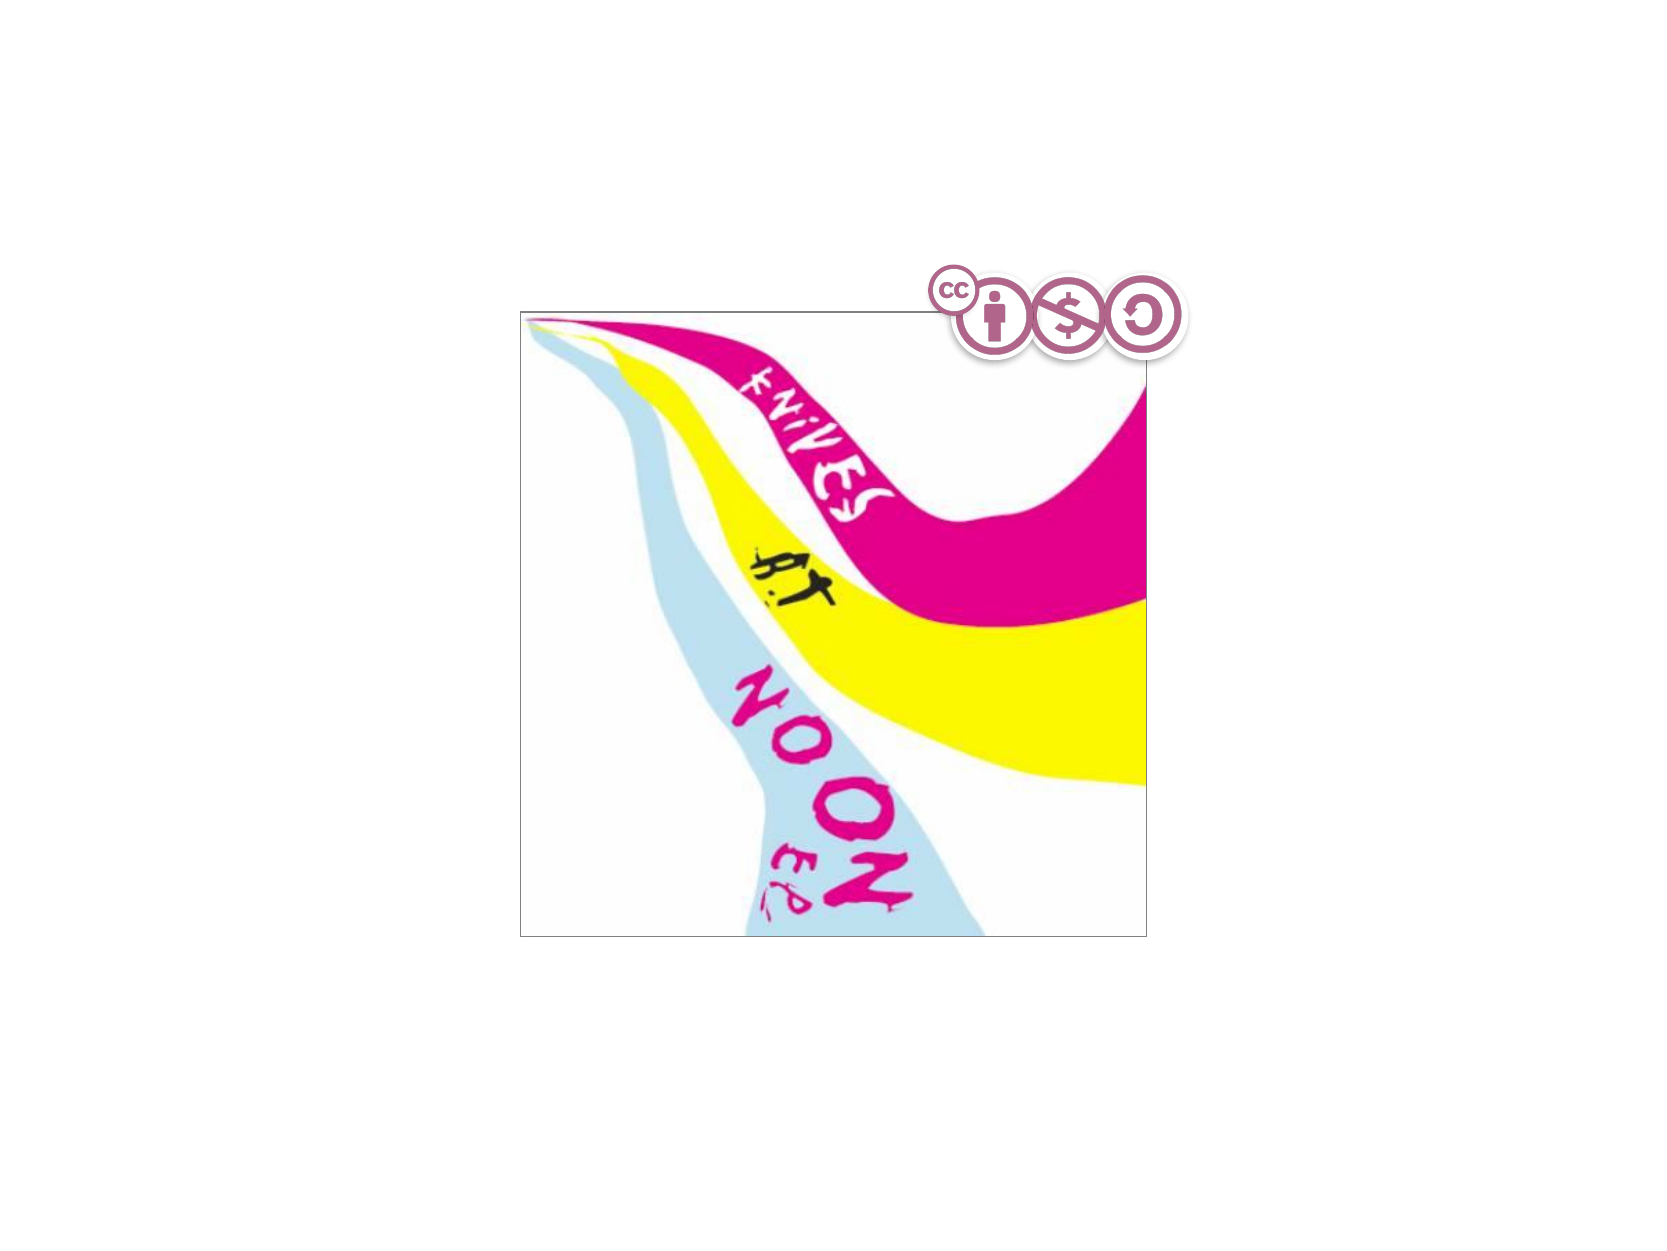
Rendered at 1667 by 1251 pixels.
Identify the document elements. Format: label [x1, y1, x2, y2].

picture [520, 268, 1189, 937]
text_box [927, 264, 980, 317]
